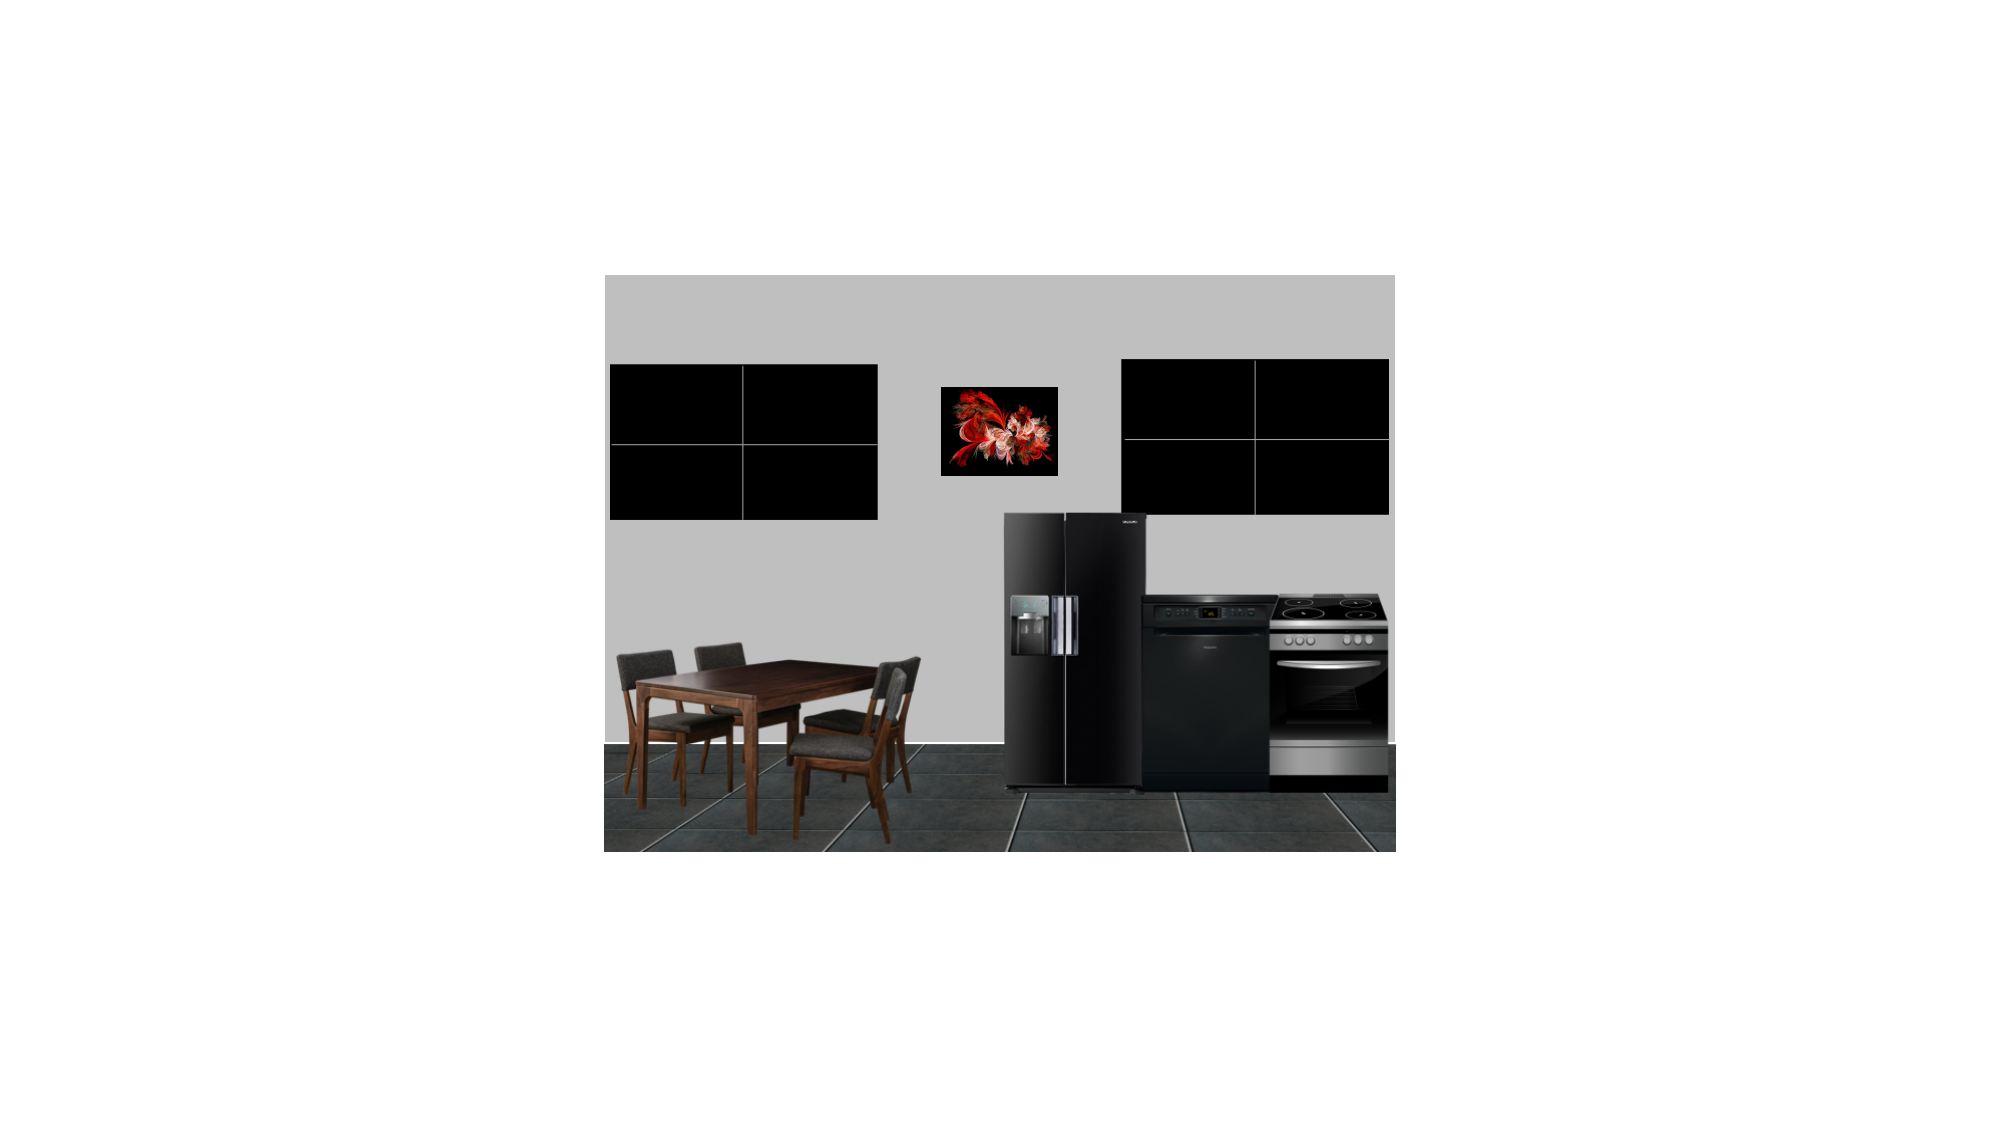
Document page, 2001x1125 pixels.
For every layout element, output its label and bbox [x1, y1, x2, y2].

text_box [603, 273, 1396, 852]
